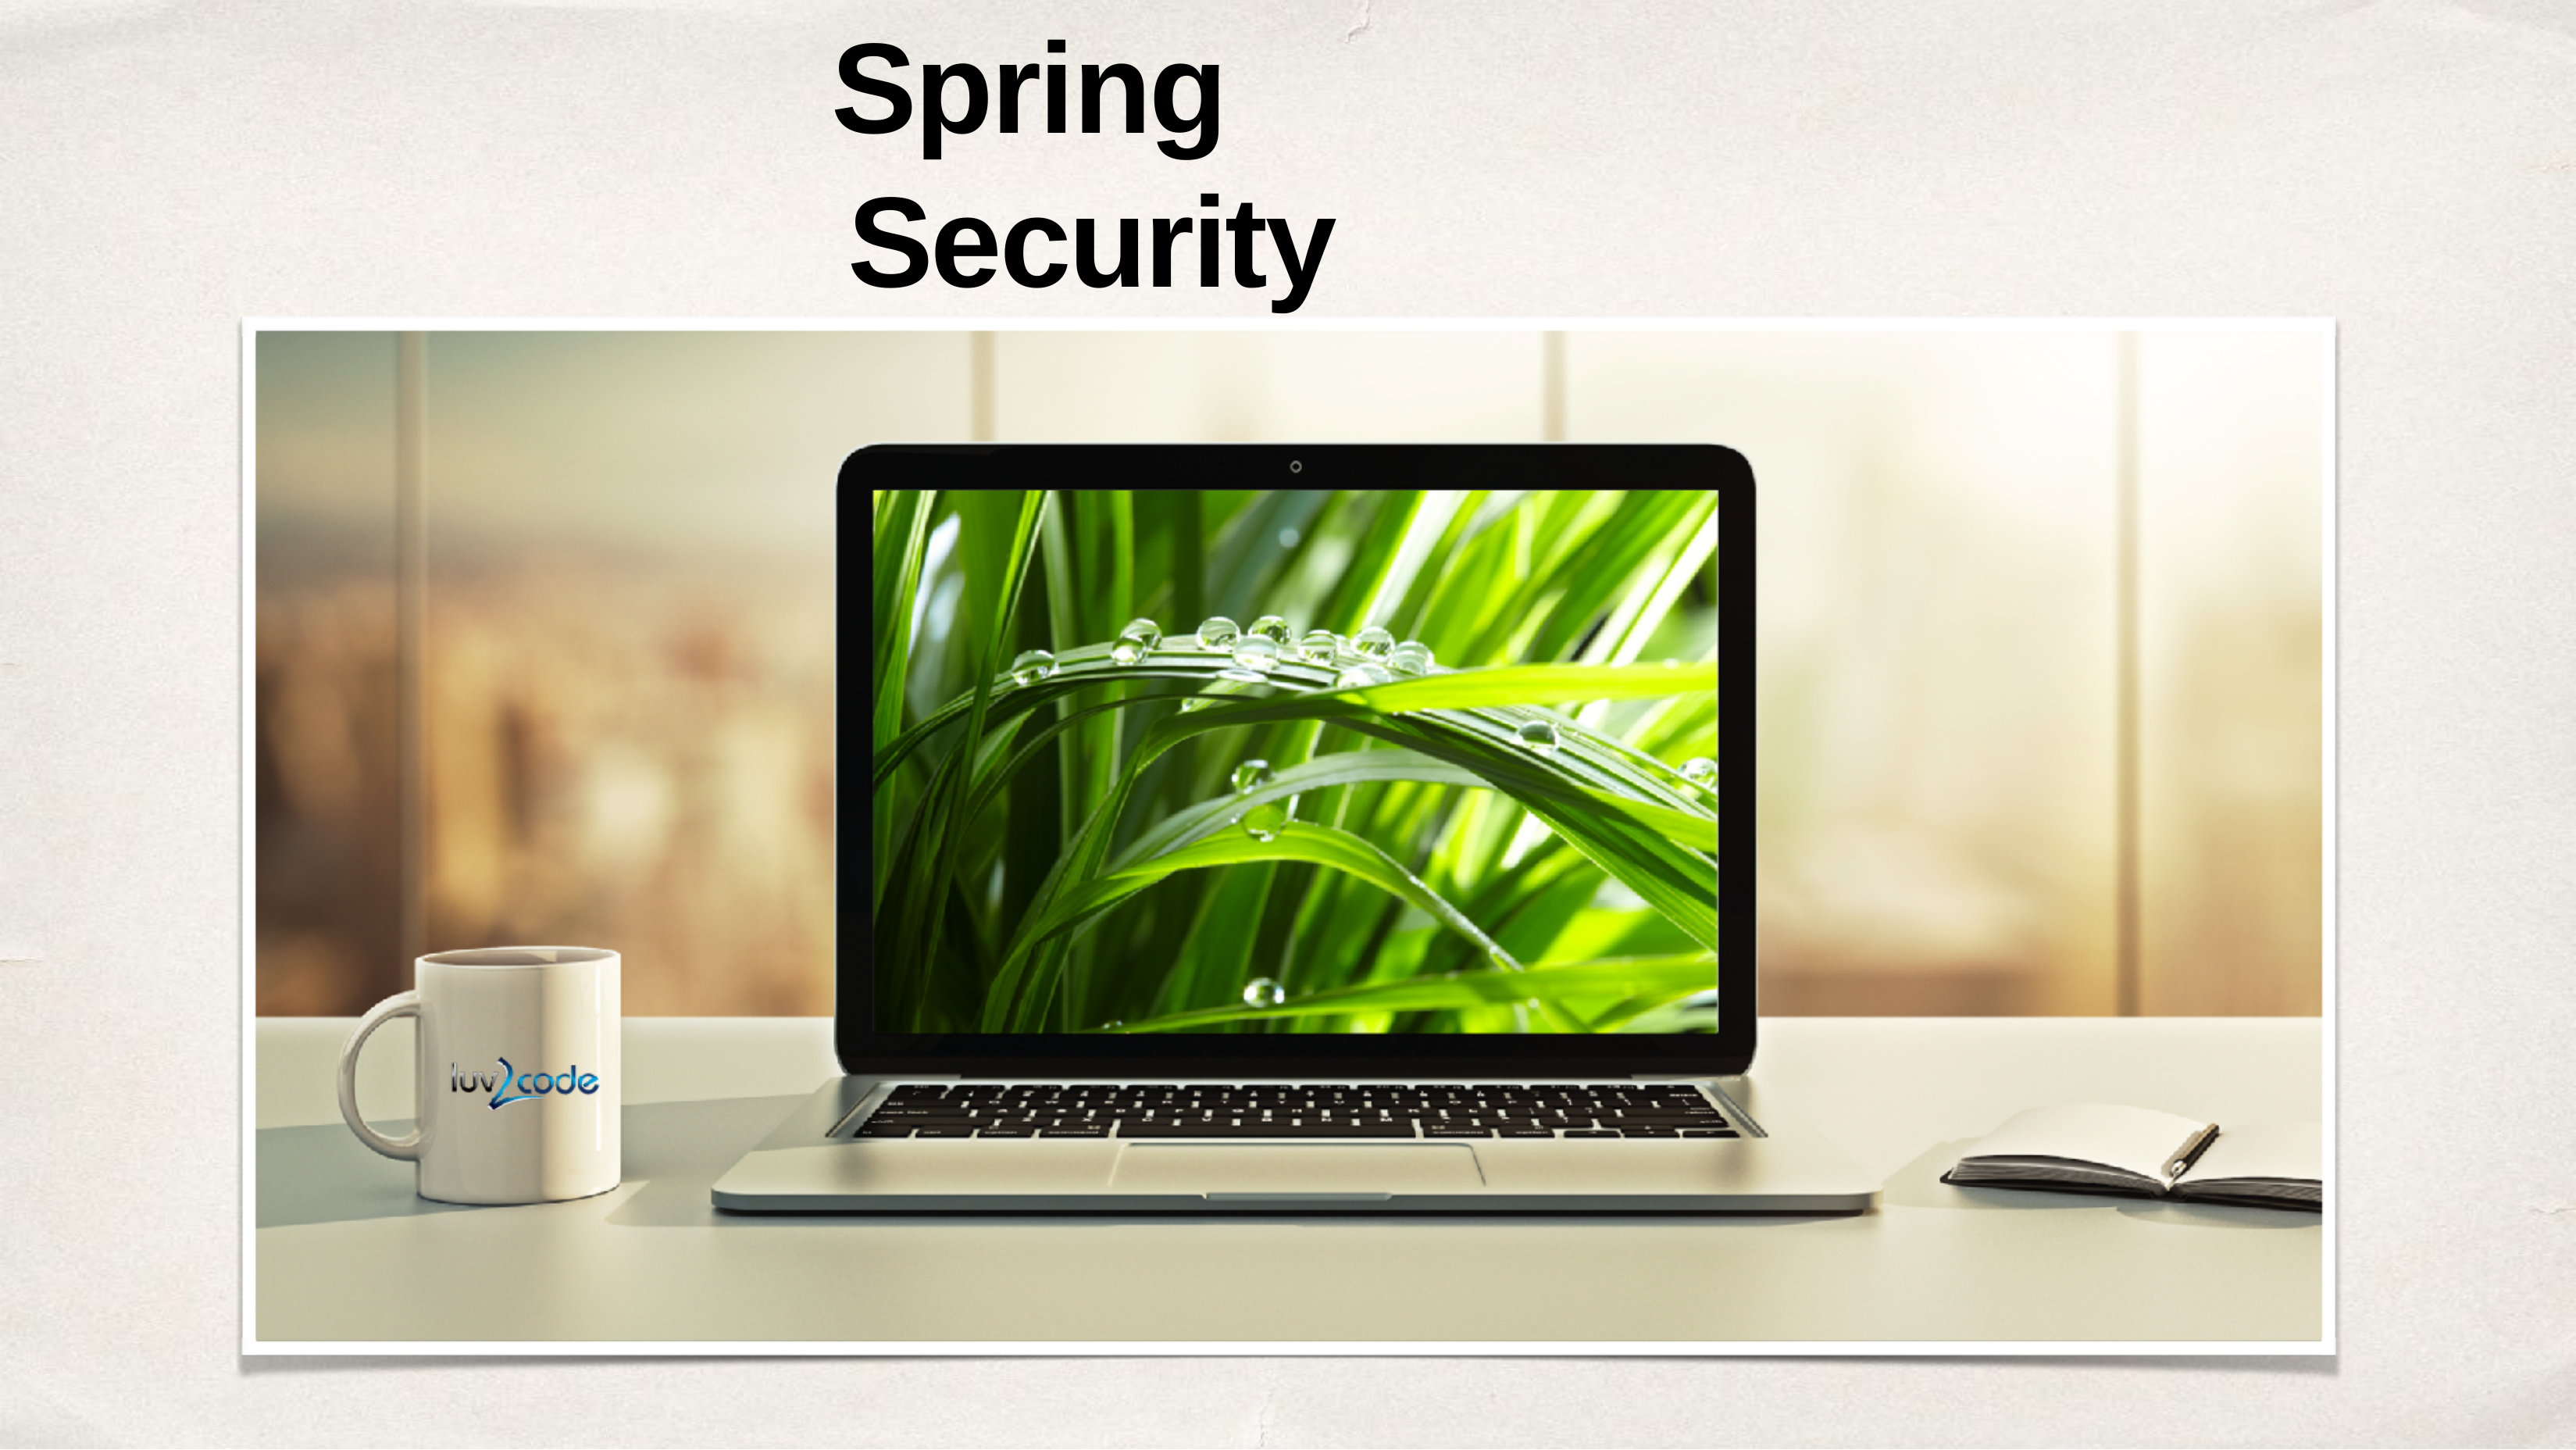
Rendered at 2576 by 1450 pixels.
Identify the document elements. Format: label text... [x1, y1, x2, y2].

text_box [236, 316, 2343, 1381]
title Spring Security Custom Tables [828, 2, 1748, 314]
picture [0, 0, 2576, 1449]
